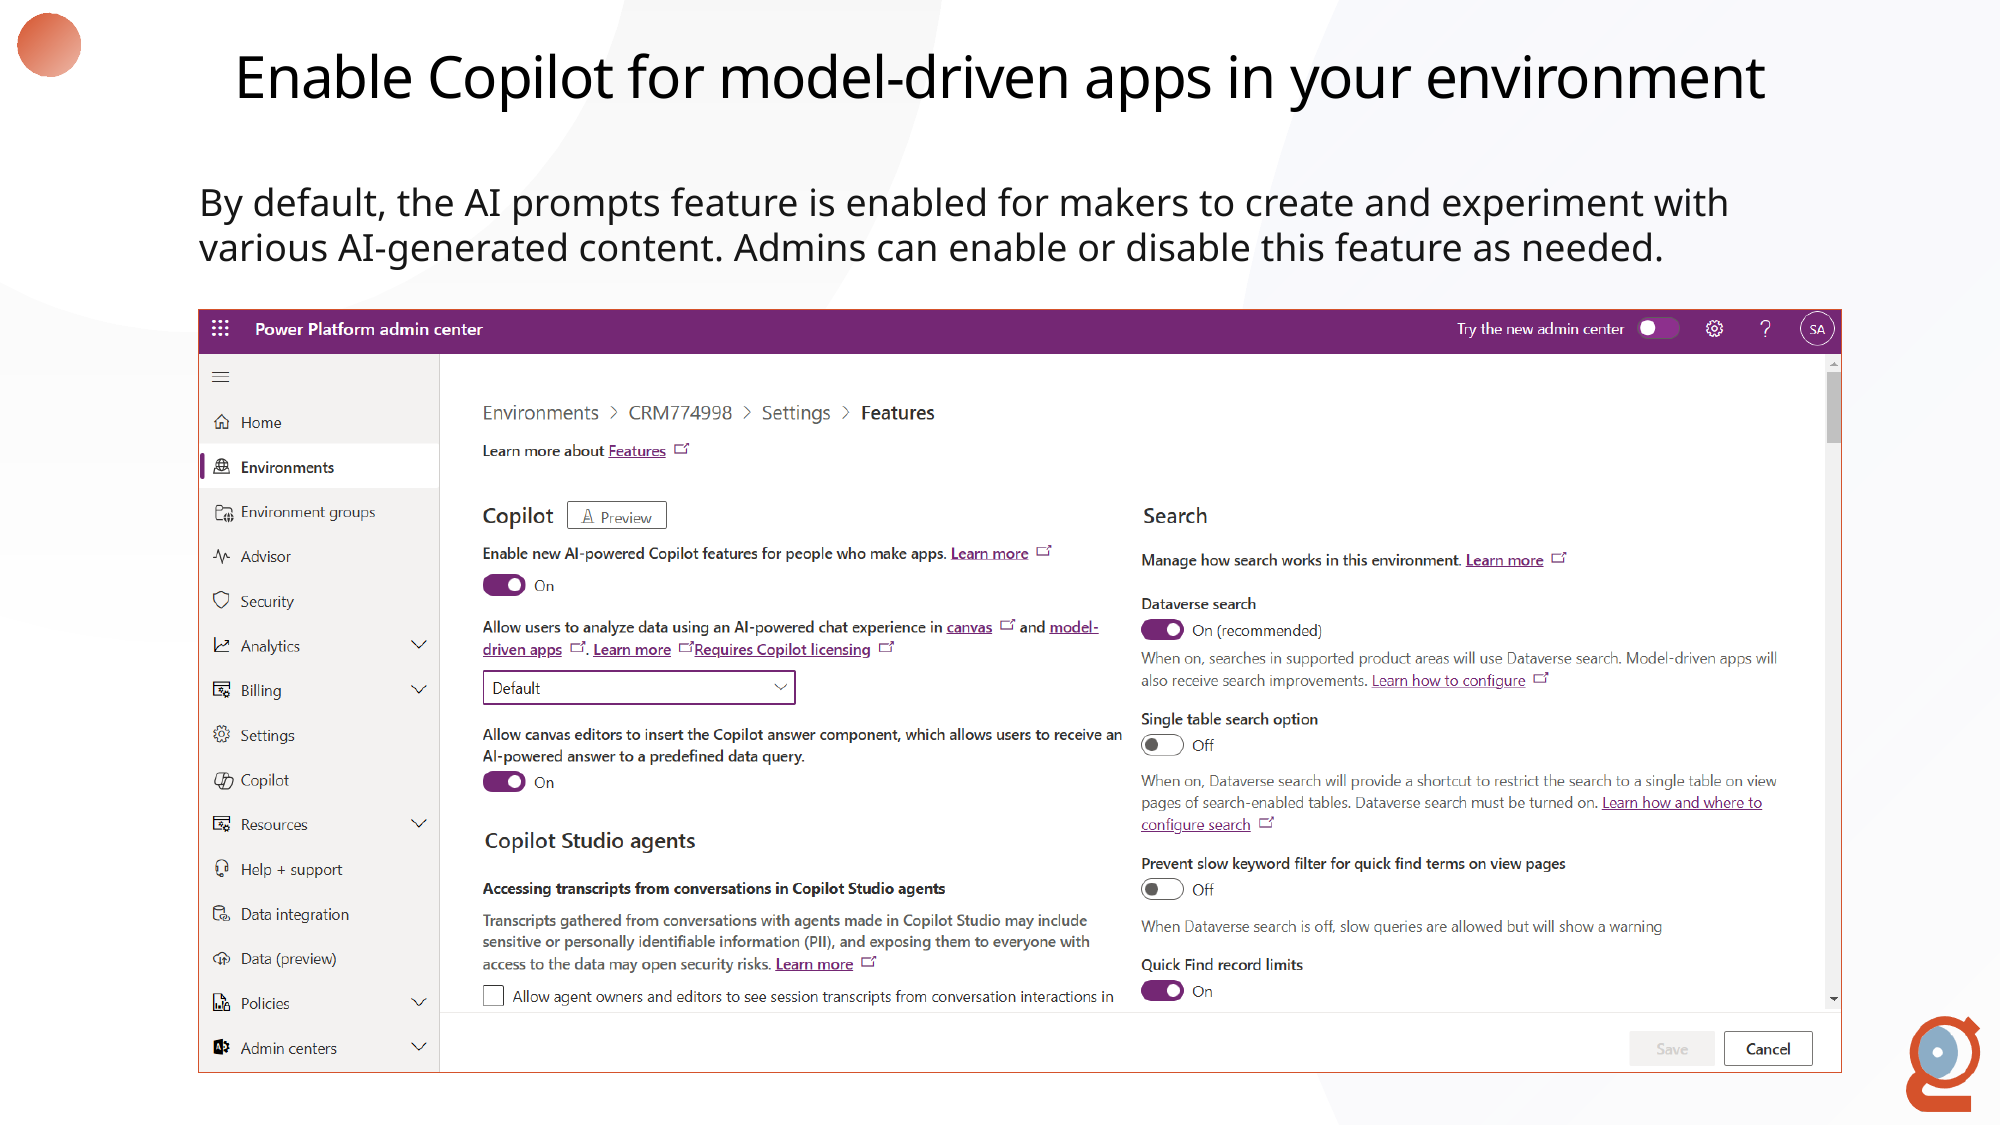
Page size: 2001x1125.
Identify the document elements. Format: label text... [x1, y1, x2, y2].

text_box By default, the AI prompts feature is enabled for makers to create and experiment with various AI-generated content. Admins can enable or disable this feature as needed. [184, 171, 1809, 276]
picture [1906, 1016, 1983, 1112]
text_box Enable Copilot for model-driven apps in your environment [96, 40, 1904, 111]
picture [198, 309, 1842, 1073]
